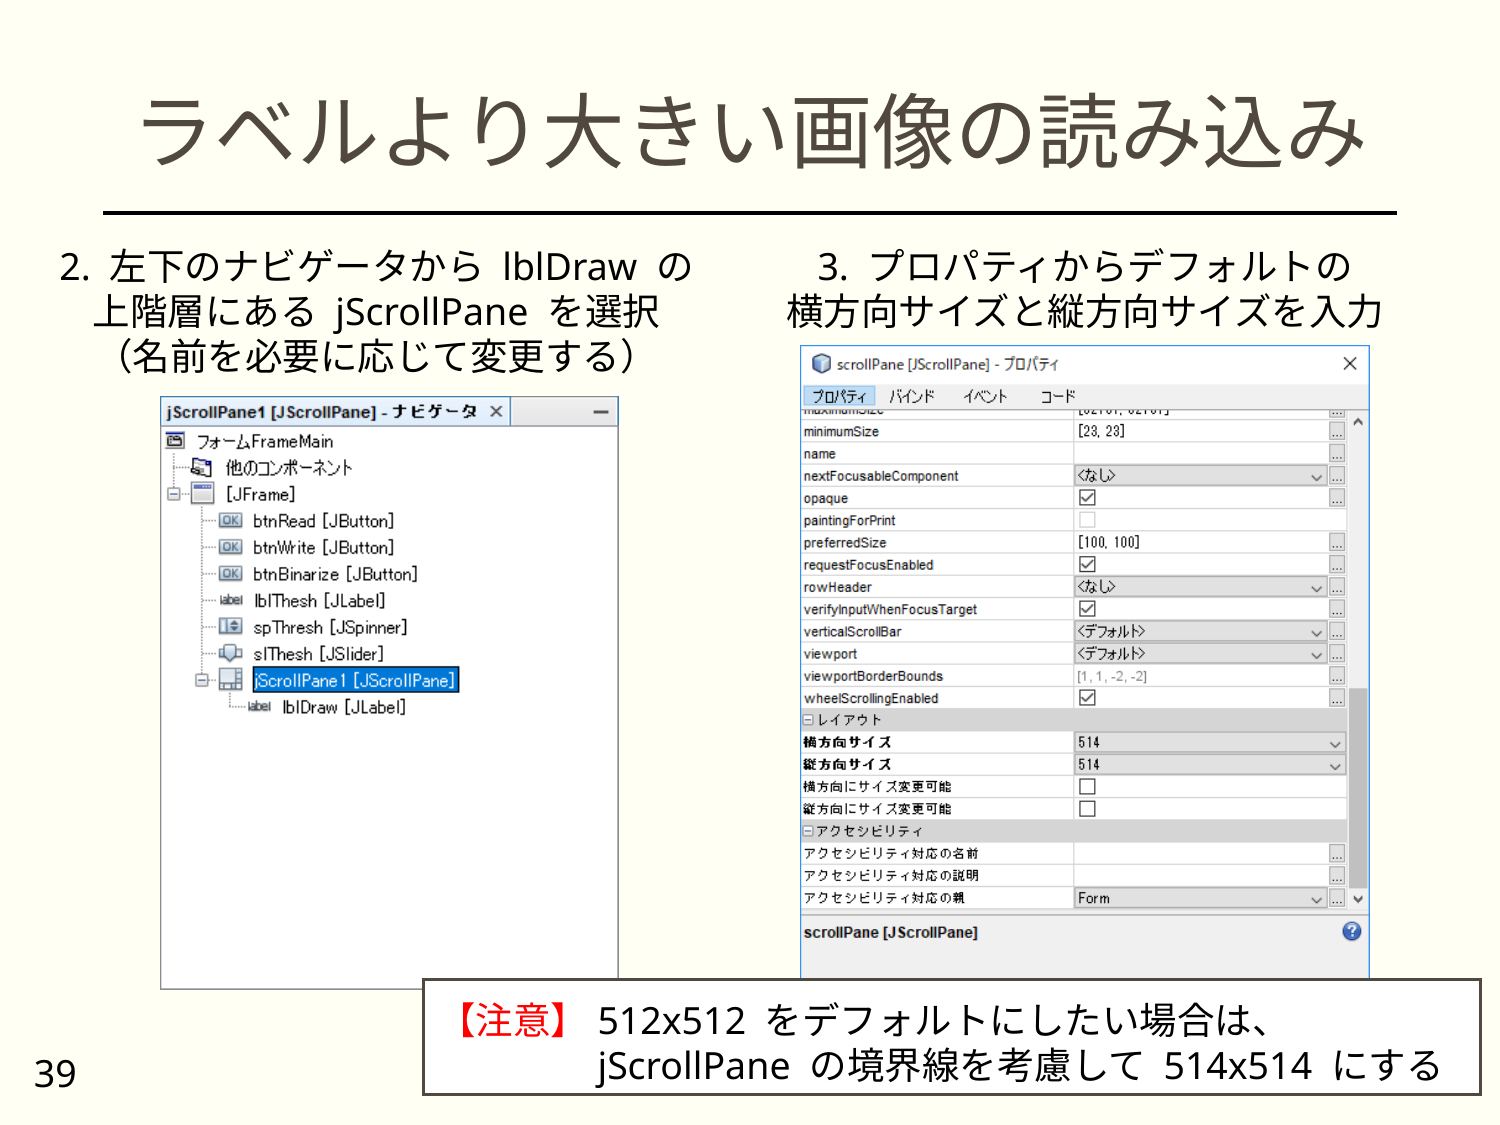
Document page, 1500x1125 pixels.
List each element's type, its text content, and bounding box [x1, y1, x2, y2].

picture [160, 396, 619, 990]
text_box 2. 左下のナビゲータから lblDraw の 上階層にある jScrollPane を選択 （名前を必要に応じて変更する） [41, 235, 712, 386]
text_box 【注意】512x512 をデフォルトにしたい場合は、 jScrollPane の境界線を考慮して 514x514 にする [423, 978, 1482, 1095]
picture [800, 345, 1370, 1054]
title ラベルより大きい画像の読み込み [103, 71, 1397, 200]
slide_number 39 [19, 1042, 357, 1103]
text_box 3. プロパティからデフォルトの 横方向サイズと縦方向サイズを入力 [749, 235, 1421, 341]
